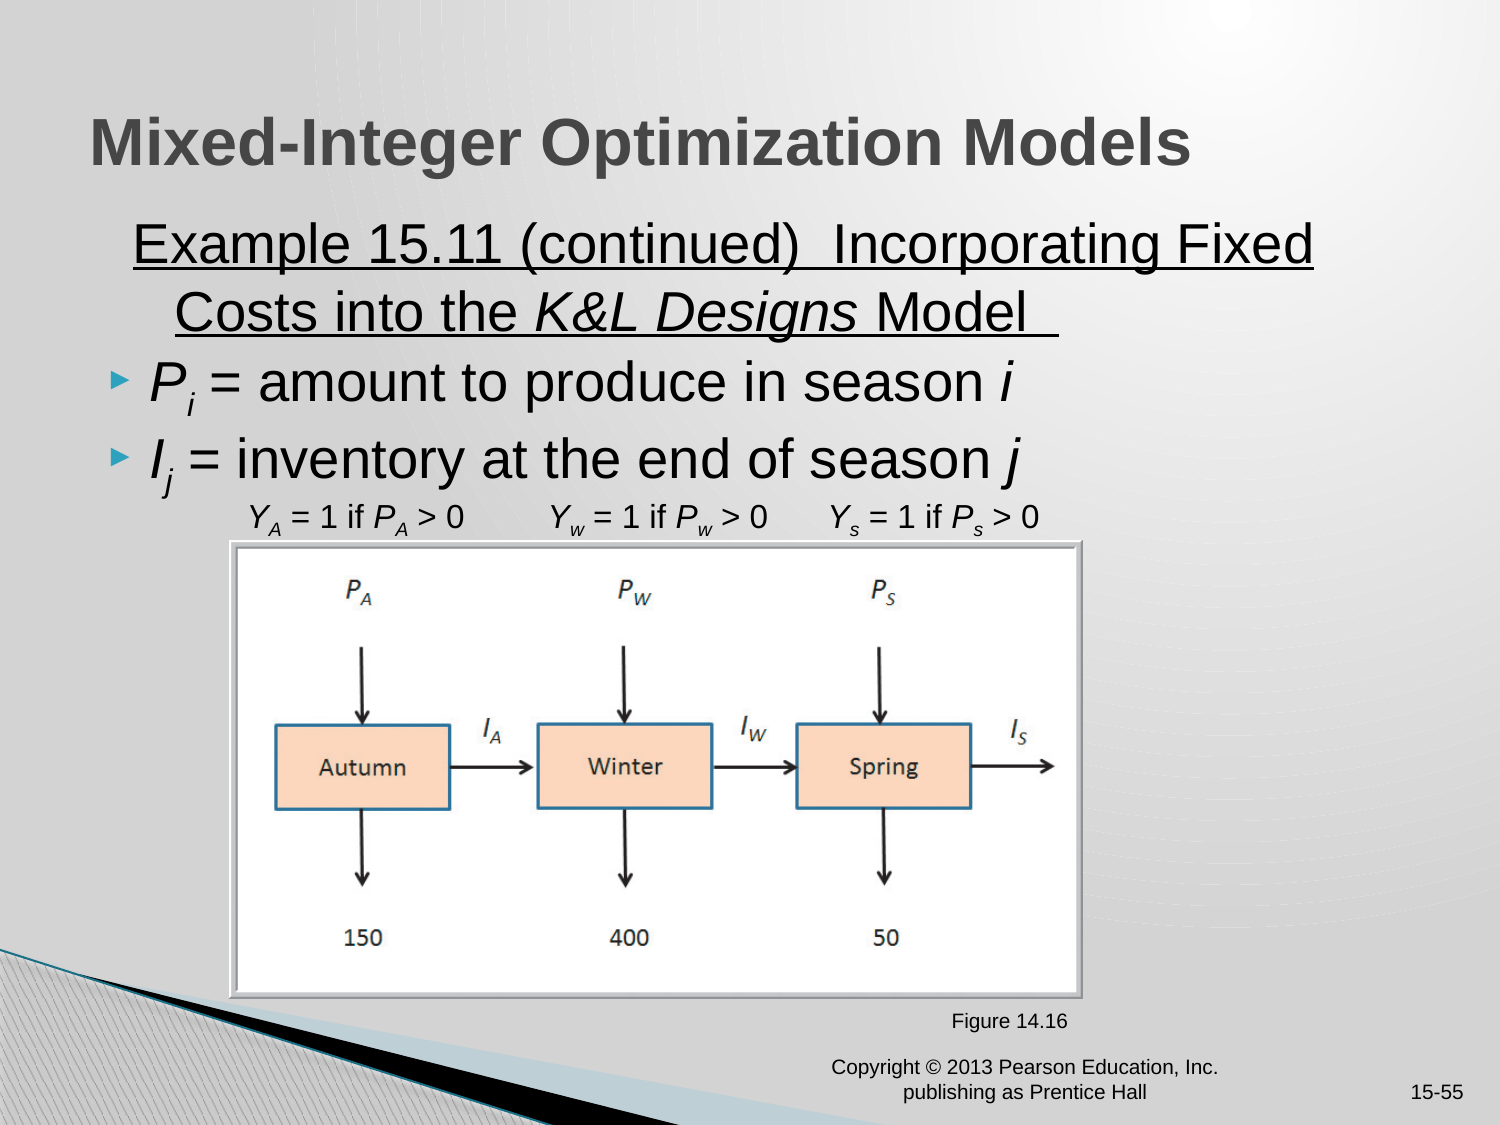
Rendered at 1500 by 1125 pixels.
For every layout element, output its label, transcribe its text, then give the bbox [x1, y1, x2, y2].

text_box Yw = 1 if Pw > 0 [532, 487, 784, 539]
text_box Pi = amount to produce in season i Ij = inventory at the end of season j [74, 262, 1425, 532]
text_box YA = 1 if PA > 0 [231, 487, 480, 539]
footer Copyright © 2013 Pearson Education, Inc. publishing as Prentice Hall [812, 1051, 1238, 1112]
list Example 15.11 (continued) Incorporating Fixed Costs into the K&L Designs Model [99, 199, 1451, 358]
text_box Figure 14.16 [936, 1009, 1083, 1041]
slide_number 15-55 [1362, 1051, 1479, 1112]
text_box Ys = 1 if Ps > 0 [812, 487, 1055, 539]
picture [228, 539, 1083, 999]
title Mixed-Integer Optimization Models [75, 45, 1425, 233]
